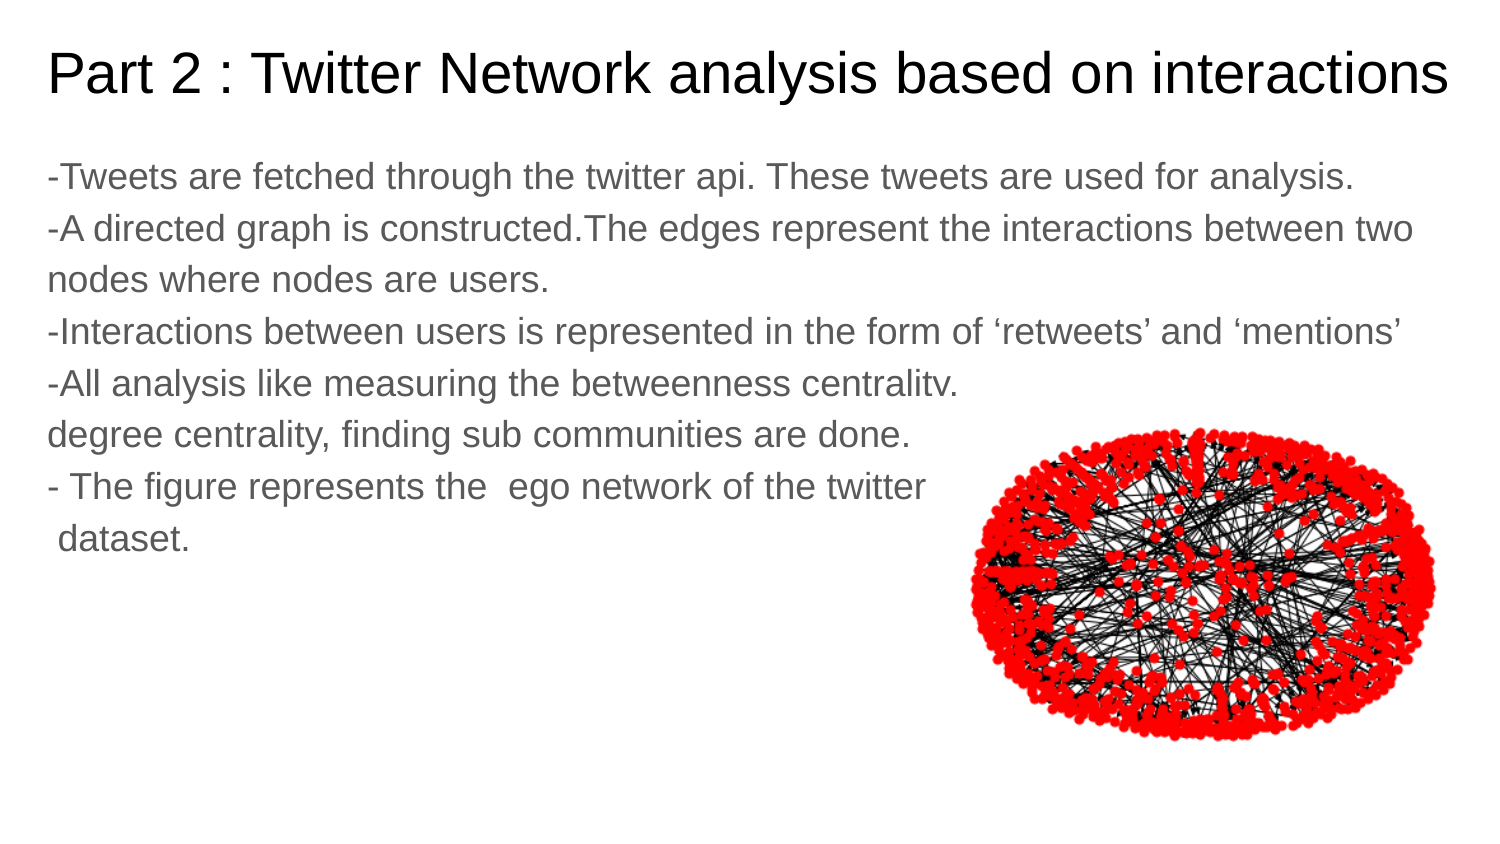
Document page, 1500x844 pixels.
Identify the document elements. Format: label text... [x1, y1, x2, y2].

list -Tweets are fetched through the twitter api. These tweets are used for analysis. -A directed graph is constructed.The edges represent the interactions between two nodes where nodes are users. -Interactions between users is represented in the form of ‘retweets’ and ‘mentions’ -All analysis like measuring the betweenness centrality, degree centrality, finding sub communities are done. - The figure represents the ego network of the twitter dataset. [32, 129, 1449, 750]
picture [927, 396, 1490, 783]
title Part 2 : Twitter Network analysis based on interactions [32, 20, 1468, 115]
